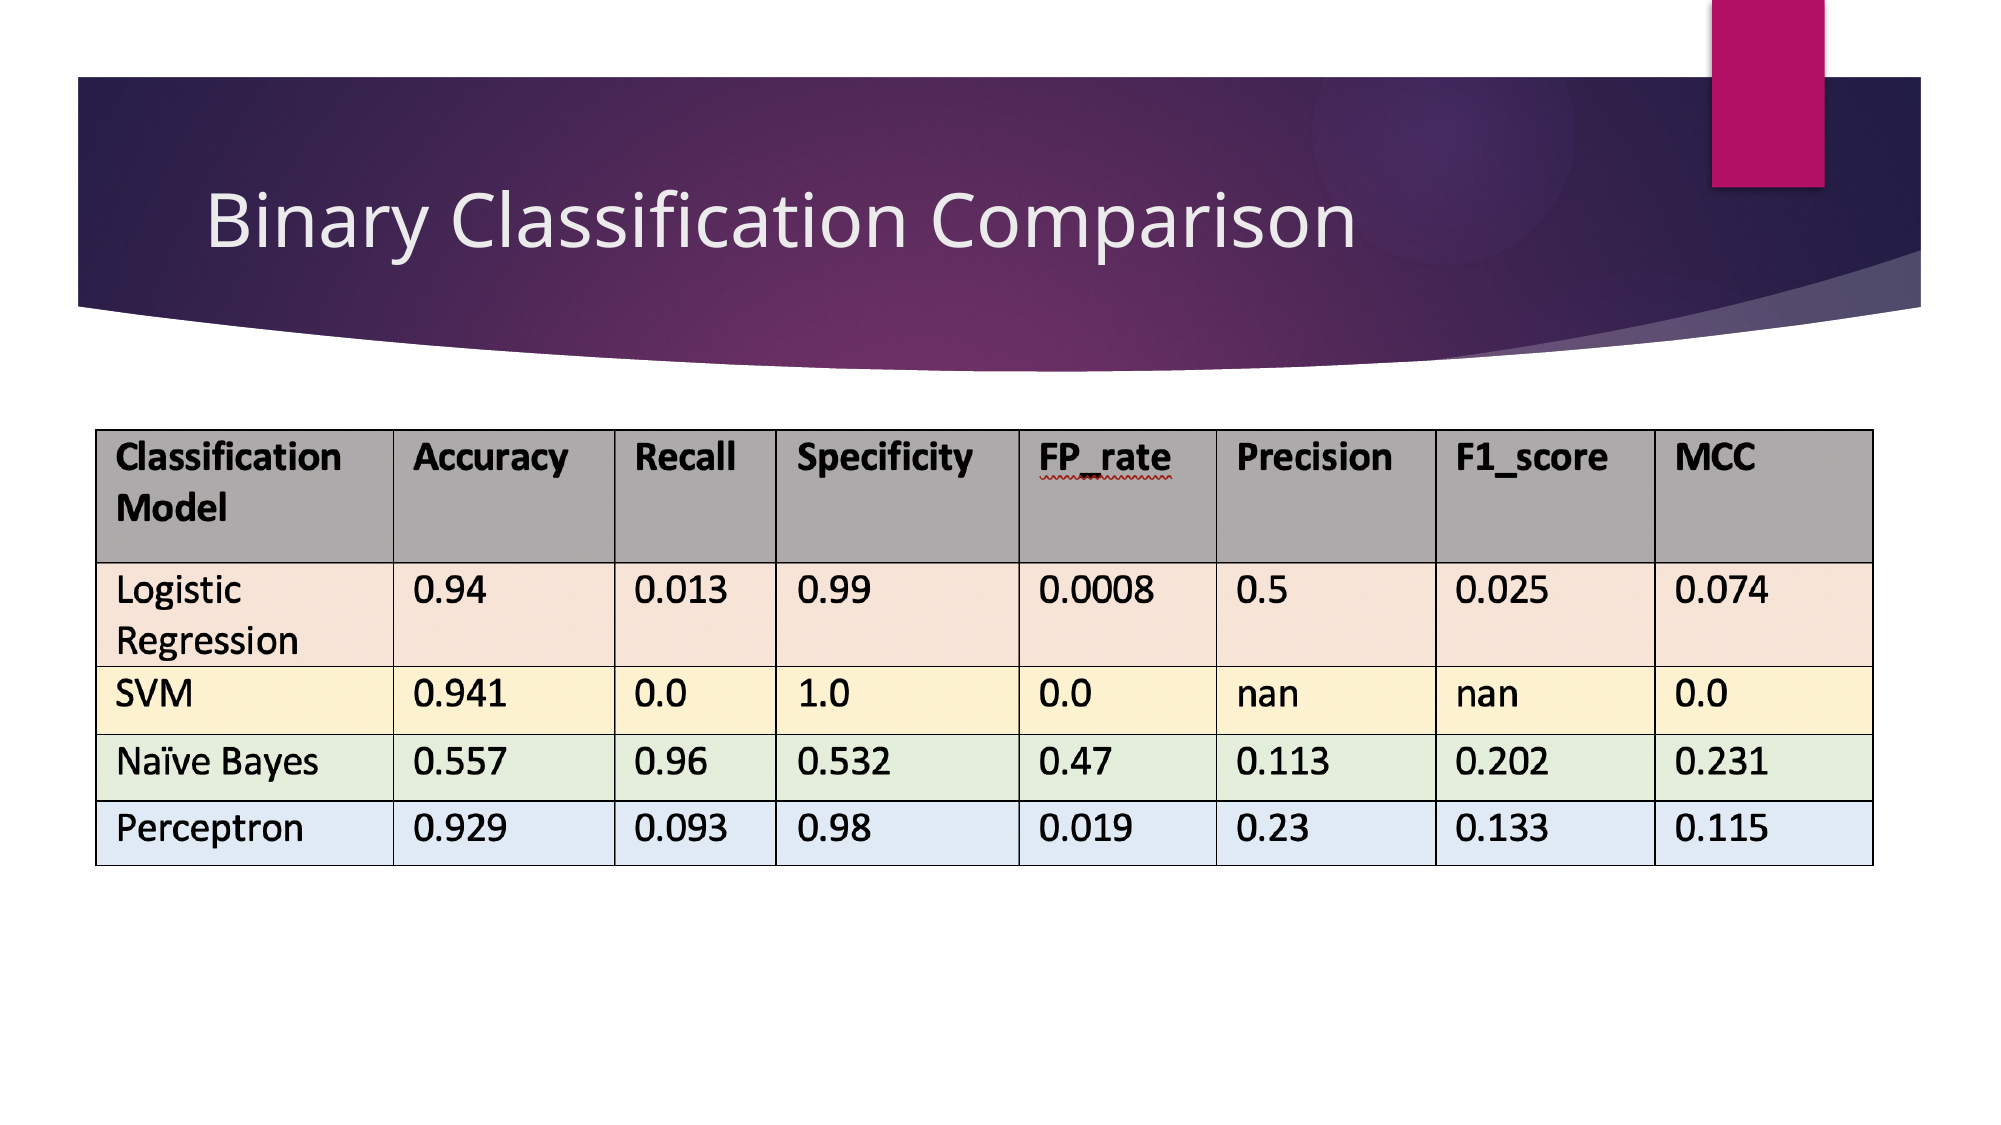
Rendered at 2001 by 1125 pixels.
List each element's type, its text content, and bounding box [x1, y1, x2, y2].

title Binary Classification Comparison [189, 159, 1627, 276]
picture [92, 426, 1876, 866]
